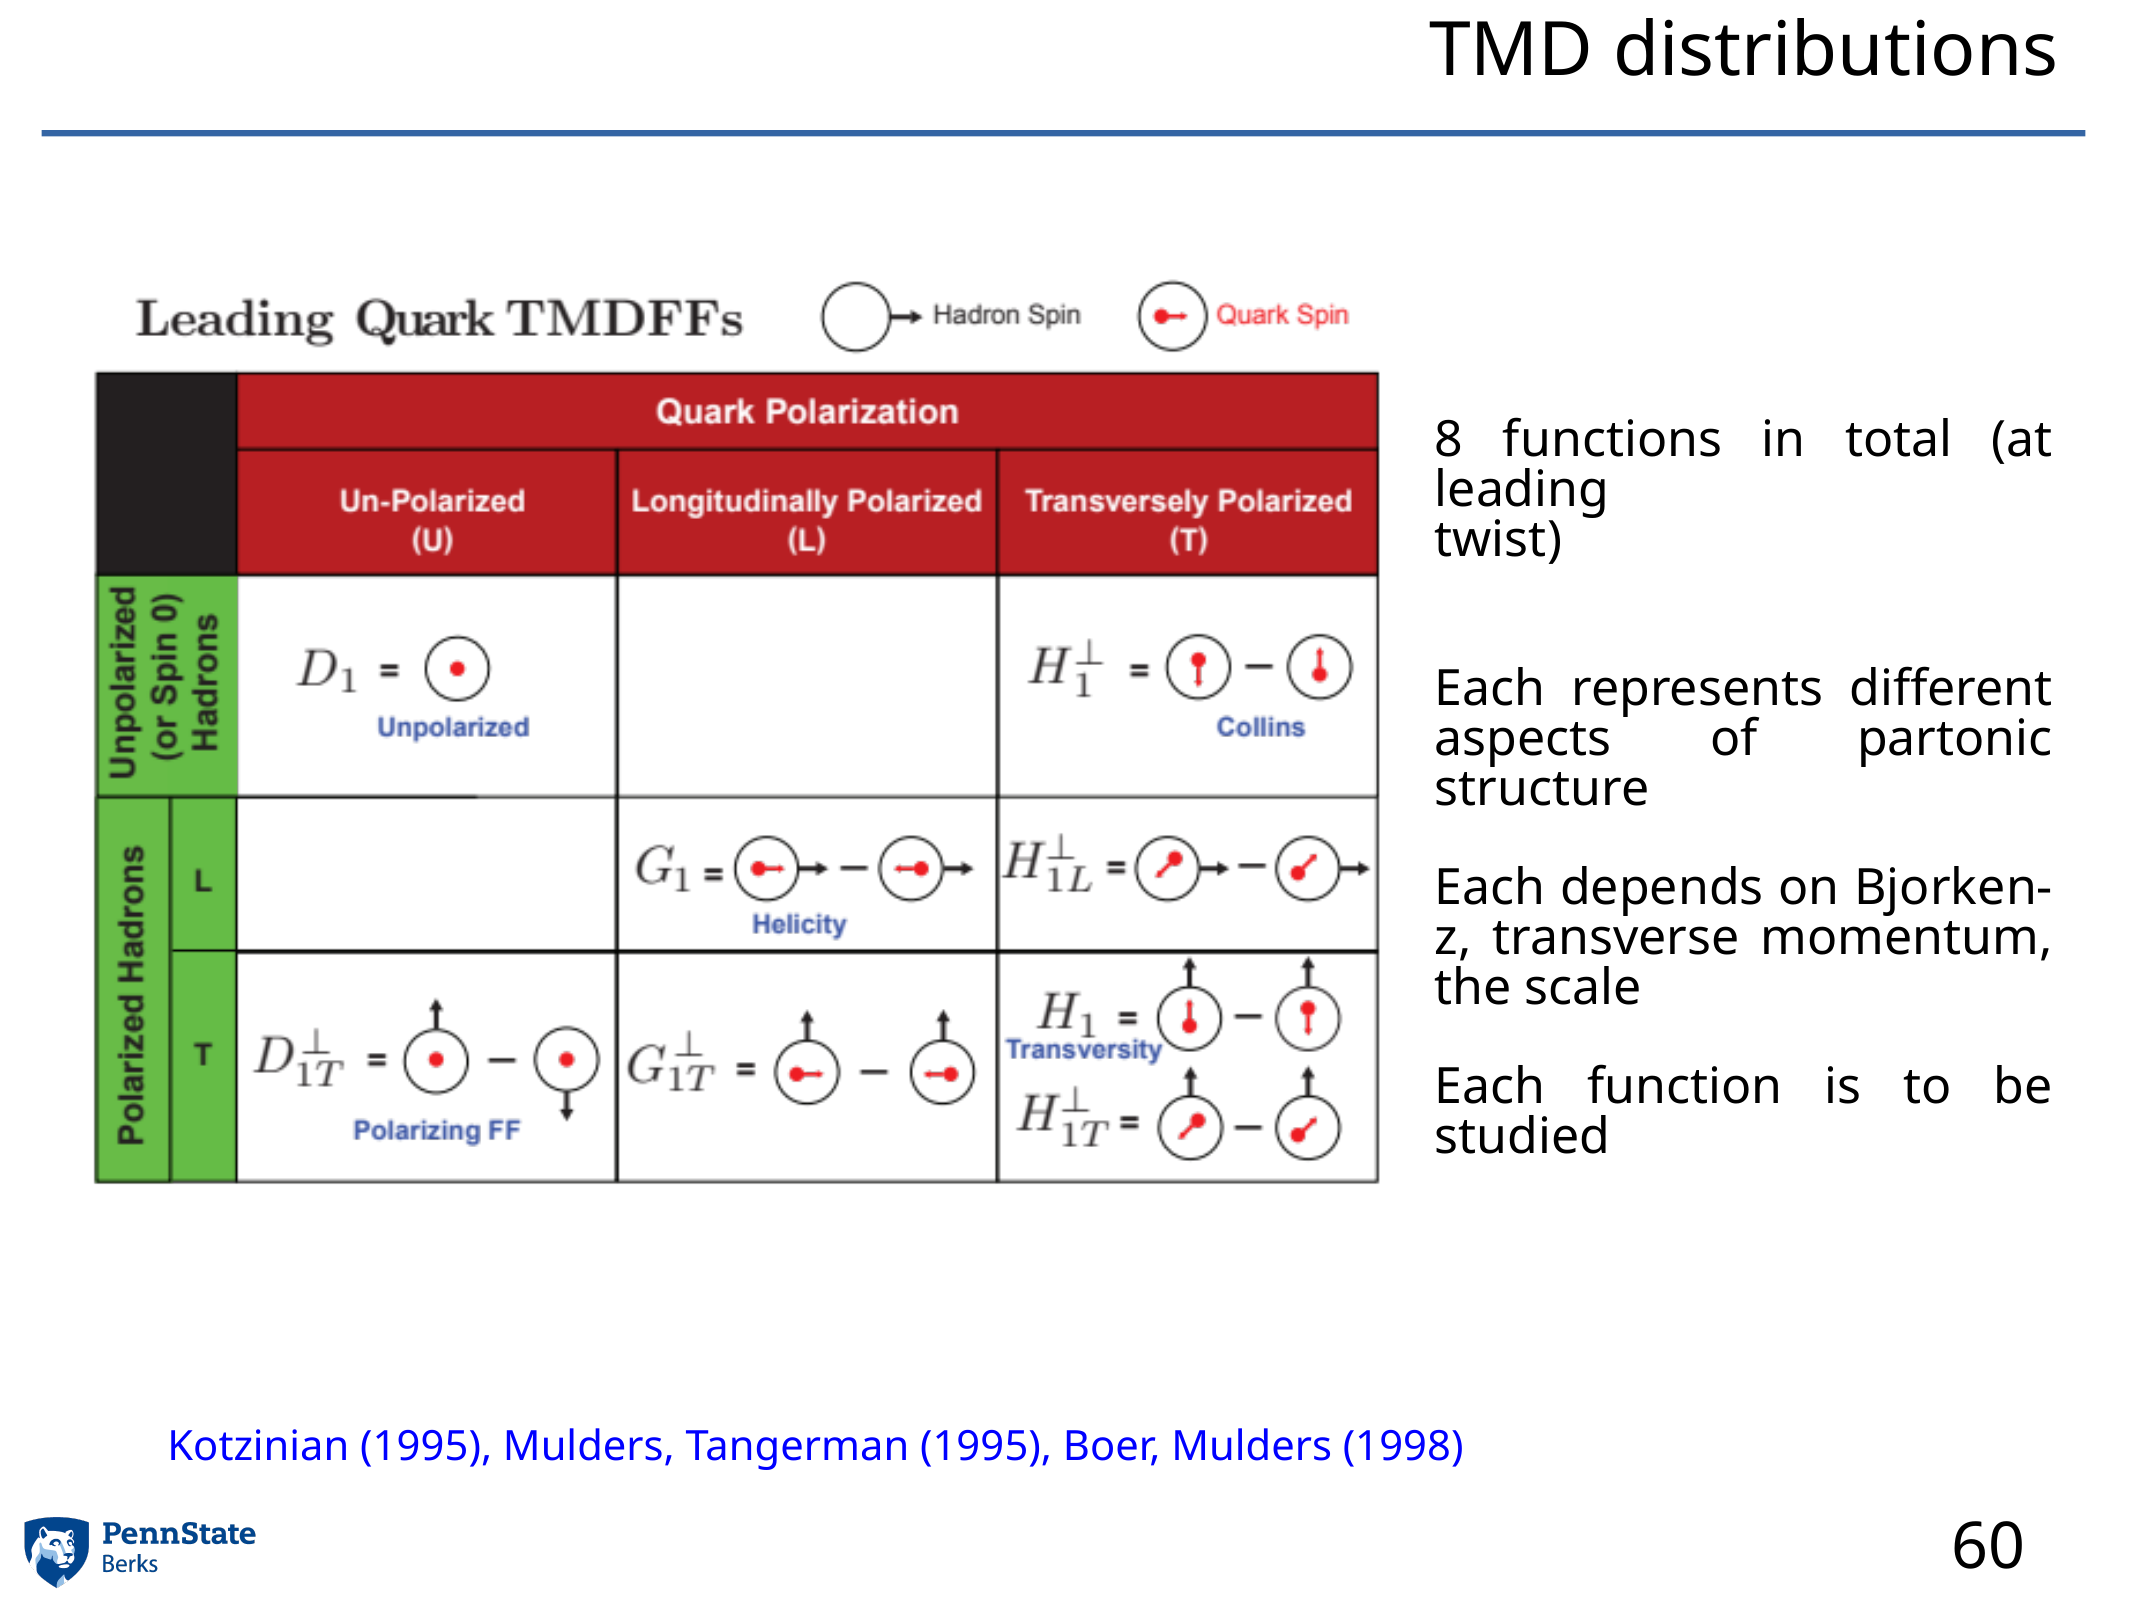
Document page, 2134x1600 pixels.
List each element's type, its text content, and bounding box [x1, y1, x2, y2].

text_box 8 functions in total (at leading twist) Each represents different aspects of partonic structure Each depends on Bjorken-z, transverse momentum, the scale Each function is to be studied [1427, 409, 2061, 1171]
picture [4, 278, 1407, 1193]
text_box Kotzinian (1995), Mulders, Tangerman (1995), Boer, Mulders (1998) [160, 1419, 1472, 1476]
picture [17, 1511, 260, 1594]
text_box TMD distributions [41, 8, 2086, 98]
